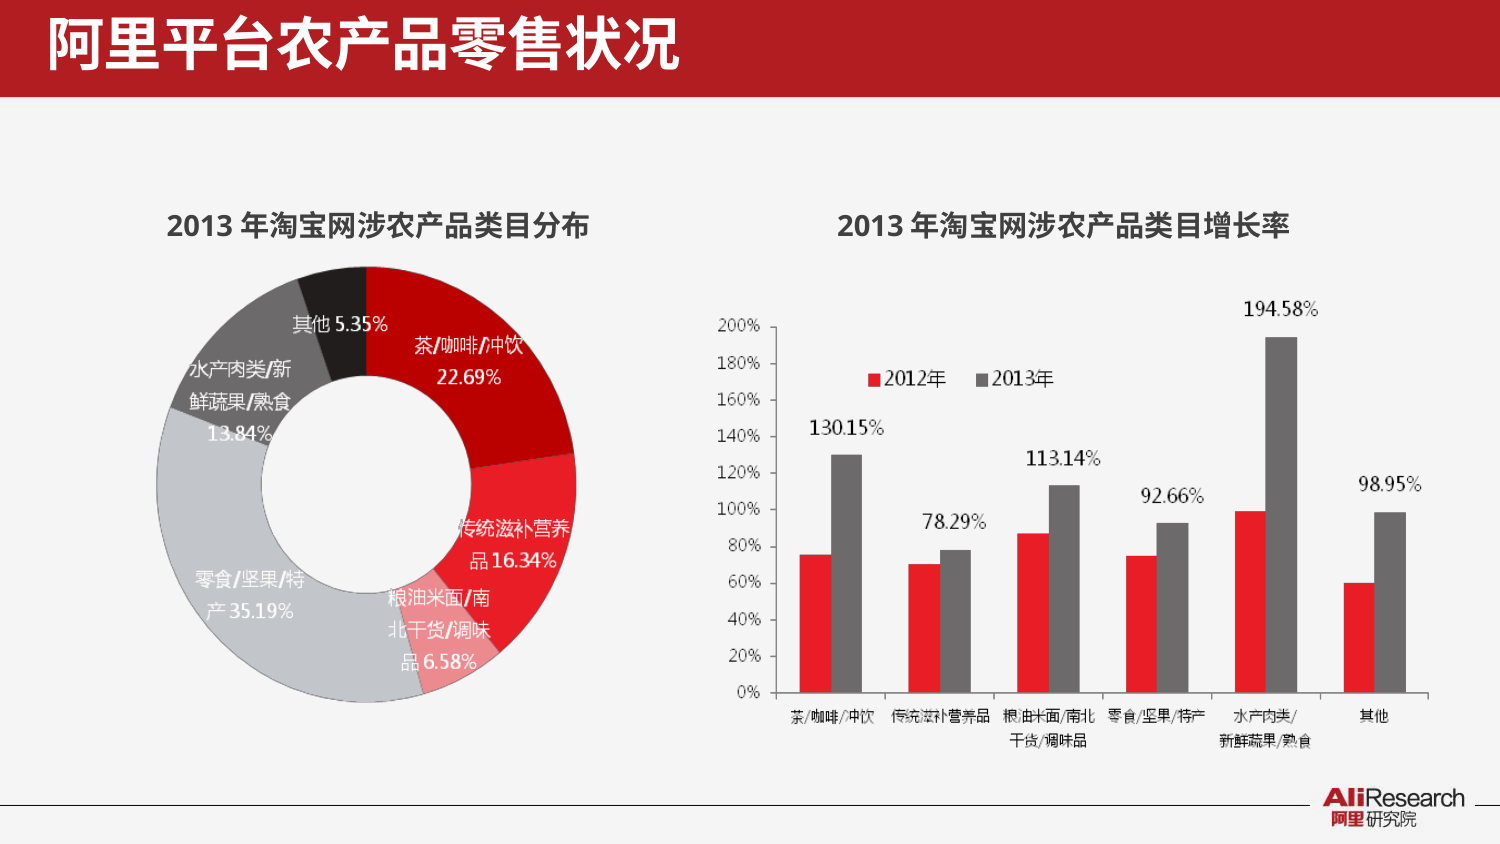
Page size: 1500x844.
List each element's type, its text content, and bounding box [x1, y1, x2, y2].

picture [0, 0, 1500, 844]
text_box [679, 268, 1468, 777]
text_box 阿里平台农产品零售状况 [44, 6, 690, 77]
text_box 2013年淘宝网涉农产品类目分布 [164, 207, 592, 243]
text_box 2013年淘宝网涉农产品类目增长率 [834, 207, 1292, 243]
text_box [41, 216, 715, 753]
